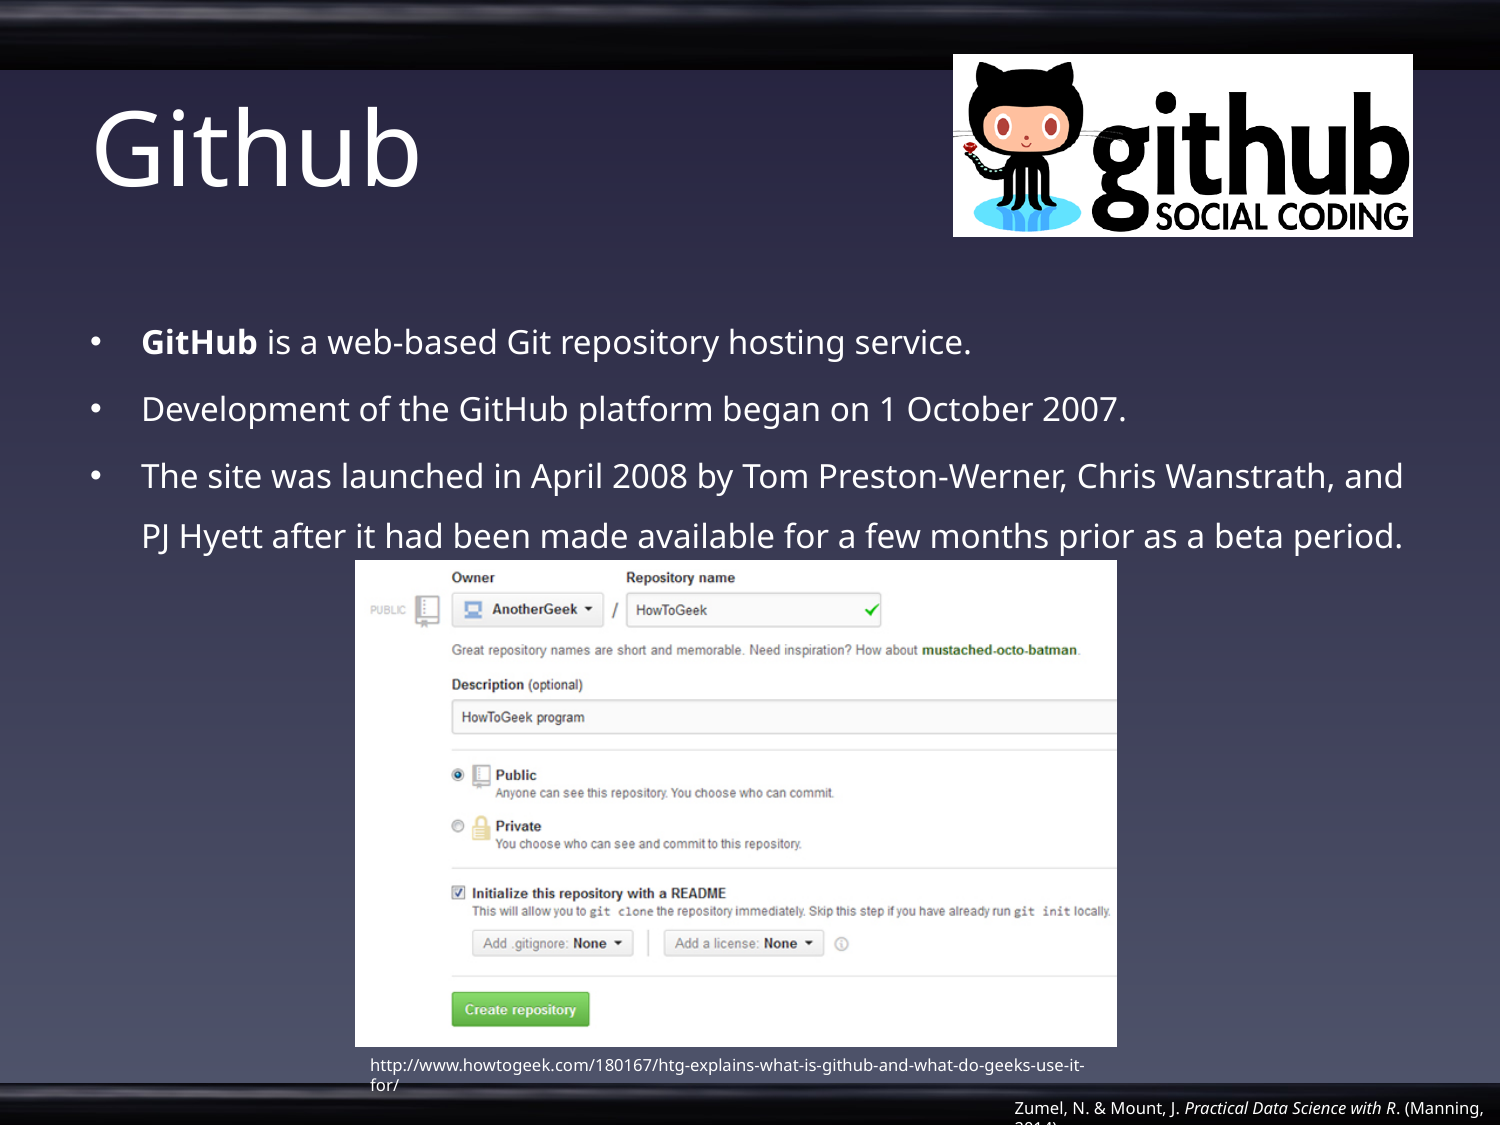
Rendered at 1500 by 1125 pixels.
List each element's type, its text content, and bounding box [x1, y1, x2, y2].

picture [1076, 1102, 1082, 1112]
picture [355, 559, 1117, 1048]
title Github [75, 75, 1425, 262]
picture [0, 1083, 1500, 1125]
text_box http://www.howtogeek.com/180167/htg-explains-what-is-github-and-what-do-geeks-use-it-for/ [355, 1055, 1106, 1102]
list GitHub is a web-based Git repository hosting service. Development of the GitHub platform began on 1 October 2007. The site was launched in April 2008 by Tom Preston-Werner, Chris Wanstrath, and PJ Hyett after it had been made available for a few months prior as a beta period. [75, 262, 1425, 595]
picture [0, 0, 1500, 237]
